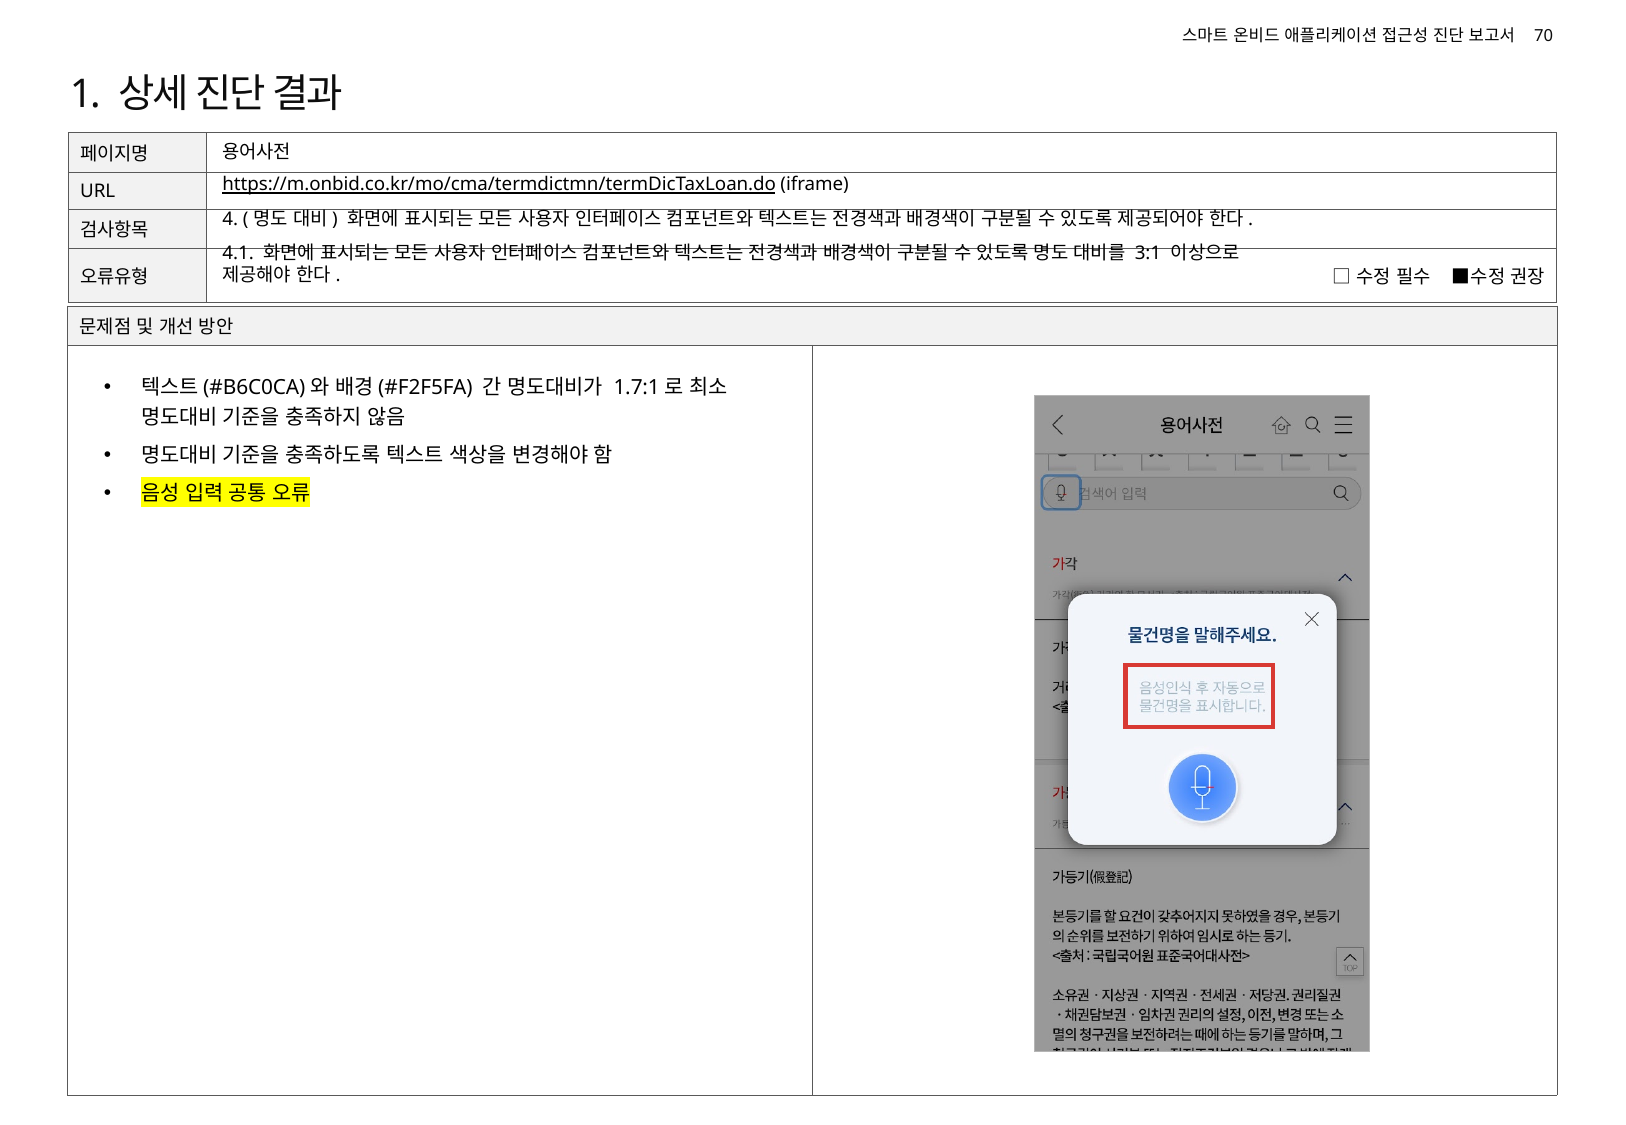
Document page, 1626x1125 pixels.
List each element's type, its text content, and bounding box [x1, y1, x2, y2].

picture [1034, 395, 1370, 1052]
list 4.1. 화면에 표시되는 모든 사용자 인터페이스 컴포넌트와 텍스트는 전경색과 배경색이 구분될 수 있도록 명도 대비를 3:1 이상으로 제공해야 한다. [207, 235, 1293, 291]
list 용어사전 [207, 133, 1557, 167]
title 1. 상세 진단 결과 [69, 72, 1126, 117]
list 4. (명도 대비) 화면에 표시되는 모든 사용자 인터페이스 컴포넌트와 텍스트는 전경색과 배경색이 구분될 수 있도록 제공되어야 한다. [207, 201, 1557, 236]
list https://m.onbid.co.kr/mo/cma/termdictmn/termDicTaxLoan.do (iframe) [207, 167, 1557, 201]
list 텍스트(#B6C0CA)와 배경(#F2F5FA) 간 명도대비가 1.7:1로 최소 명도대비 기준을 충족하지 않음 명도대비 기준을 충족하도록 텍스트 색상을 변경해야 함 음성 입력 공통 오류 [103, 368, 778, 576]
